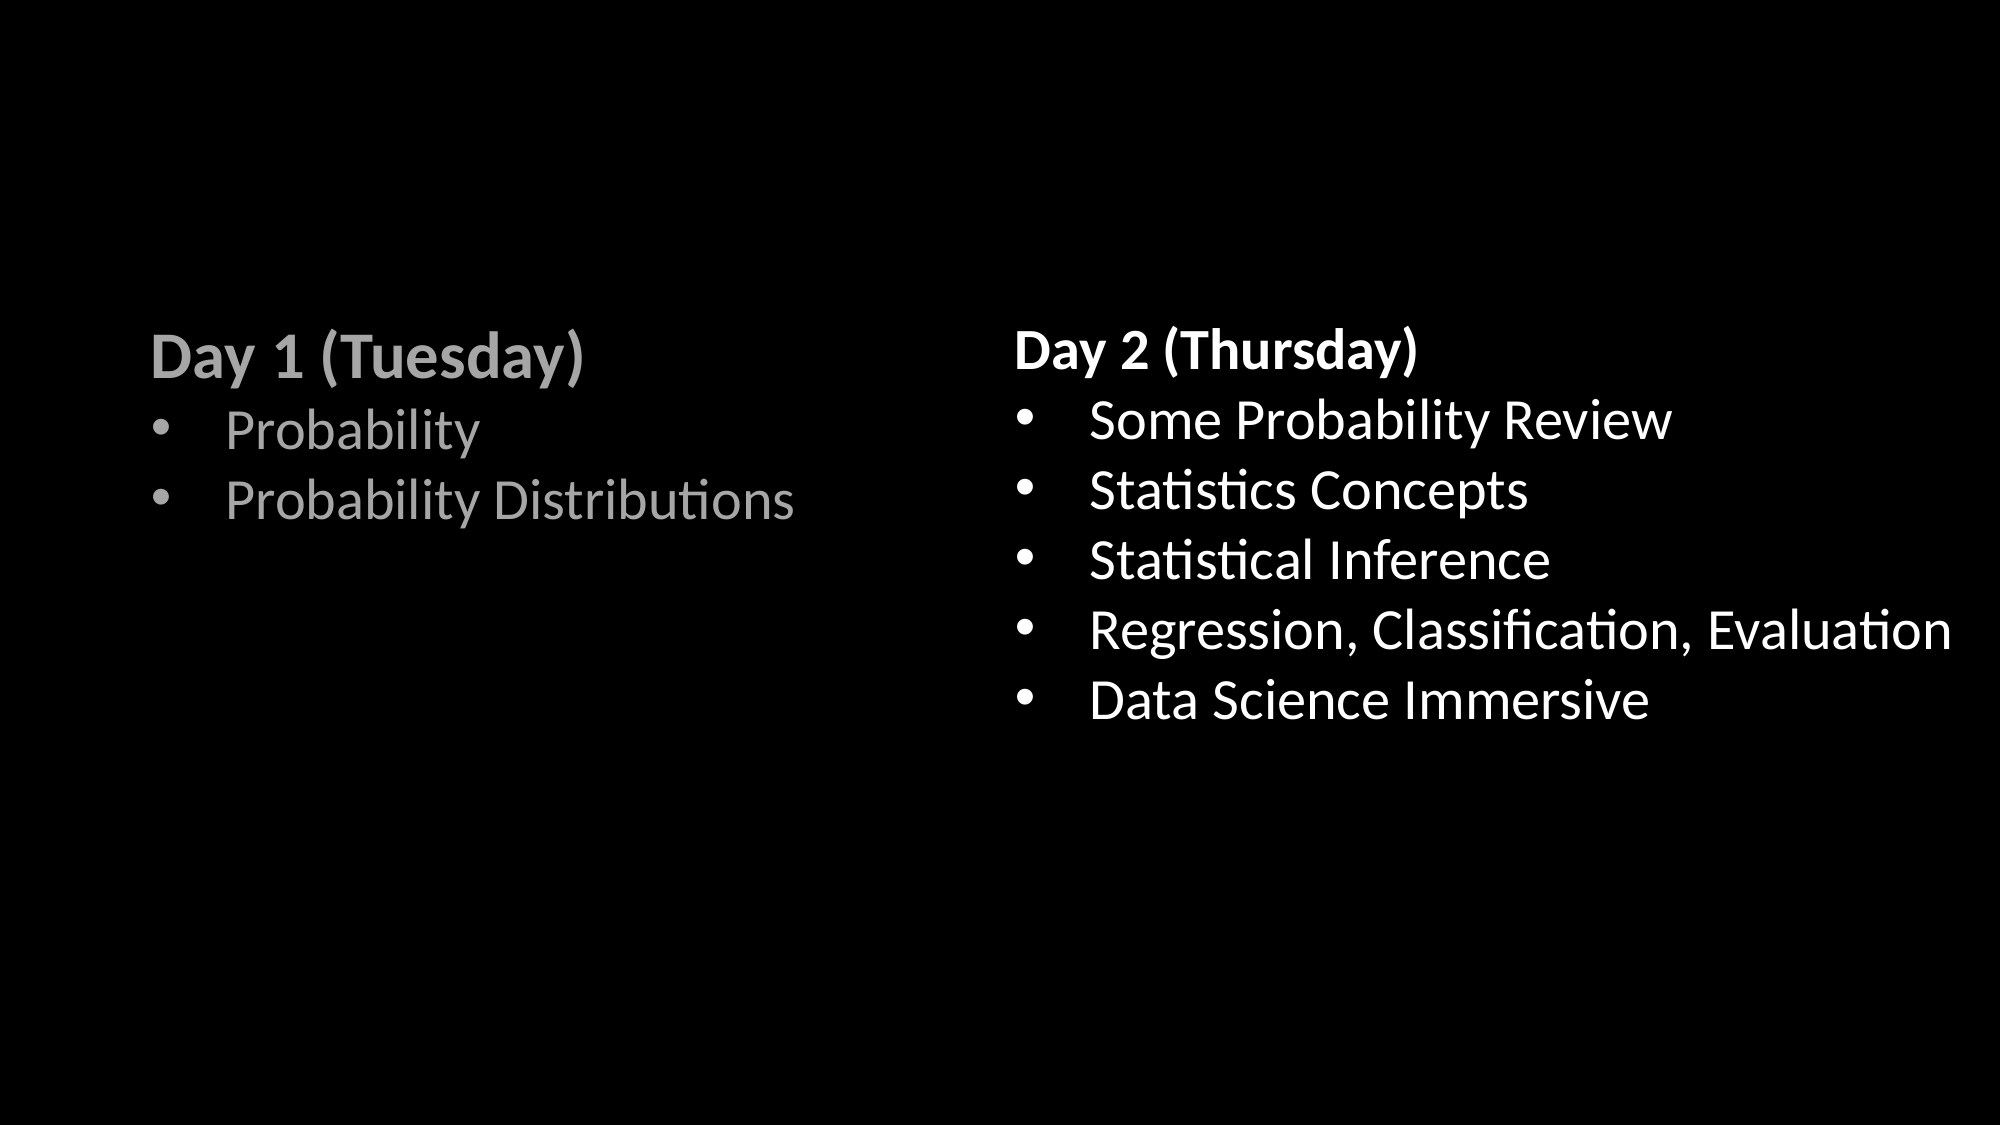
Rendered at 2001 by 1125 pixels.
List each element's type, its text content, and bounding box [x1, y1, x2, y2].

text_box Day 2 (Thursday) Some Probability Review Statistics Concepts Statistical Inference Regression, Classification, Evaluation Data Science Immersive [999, 304, 2000, 739]
text_box Day 1 (Tuesday) Probability Probability Distributions [136, 304, 850, 539]
